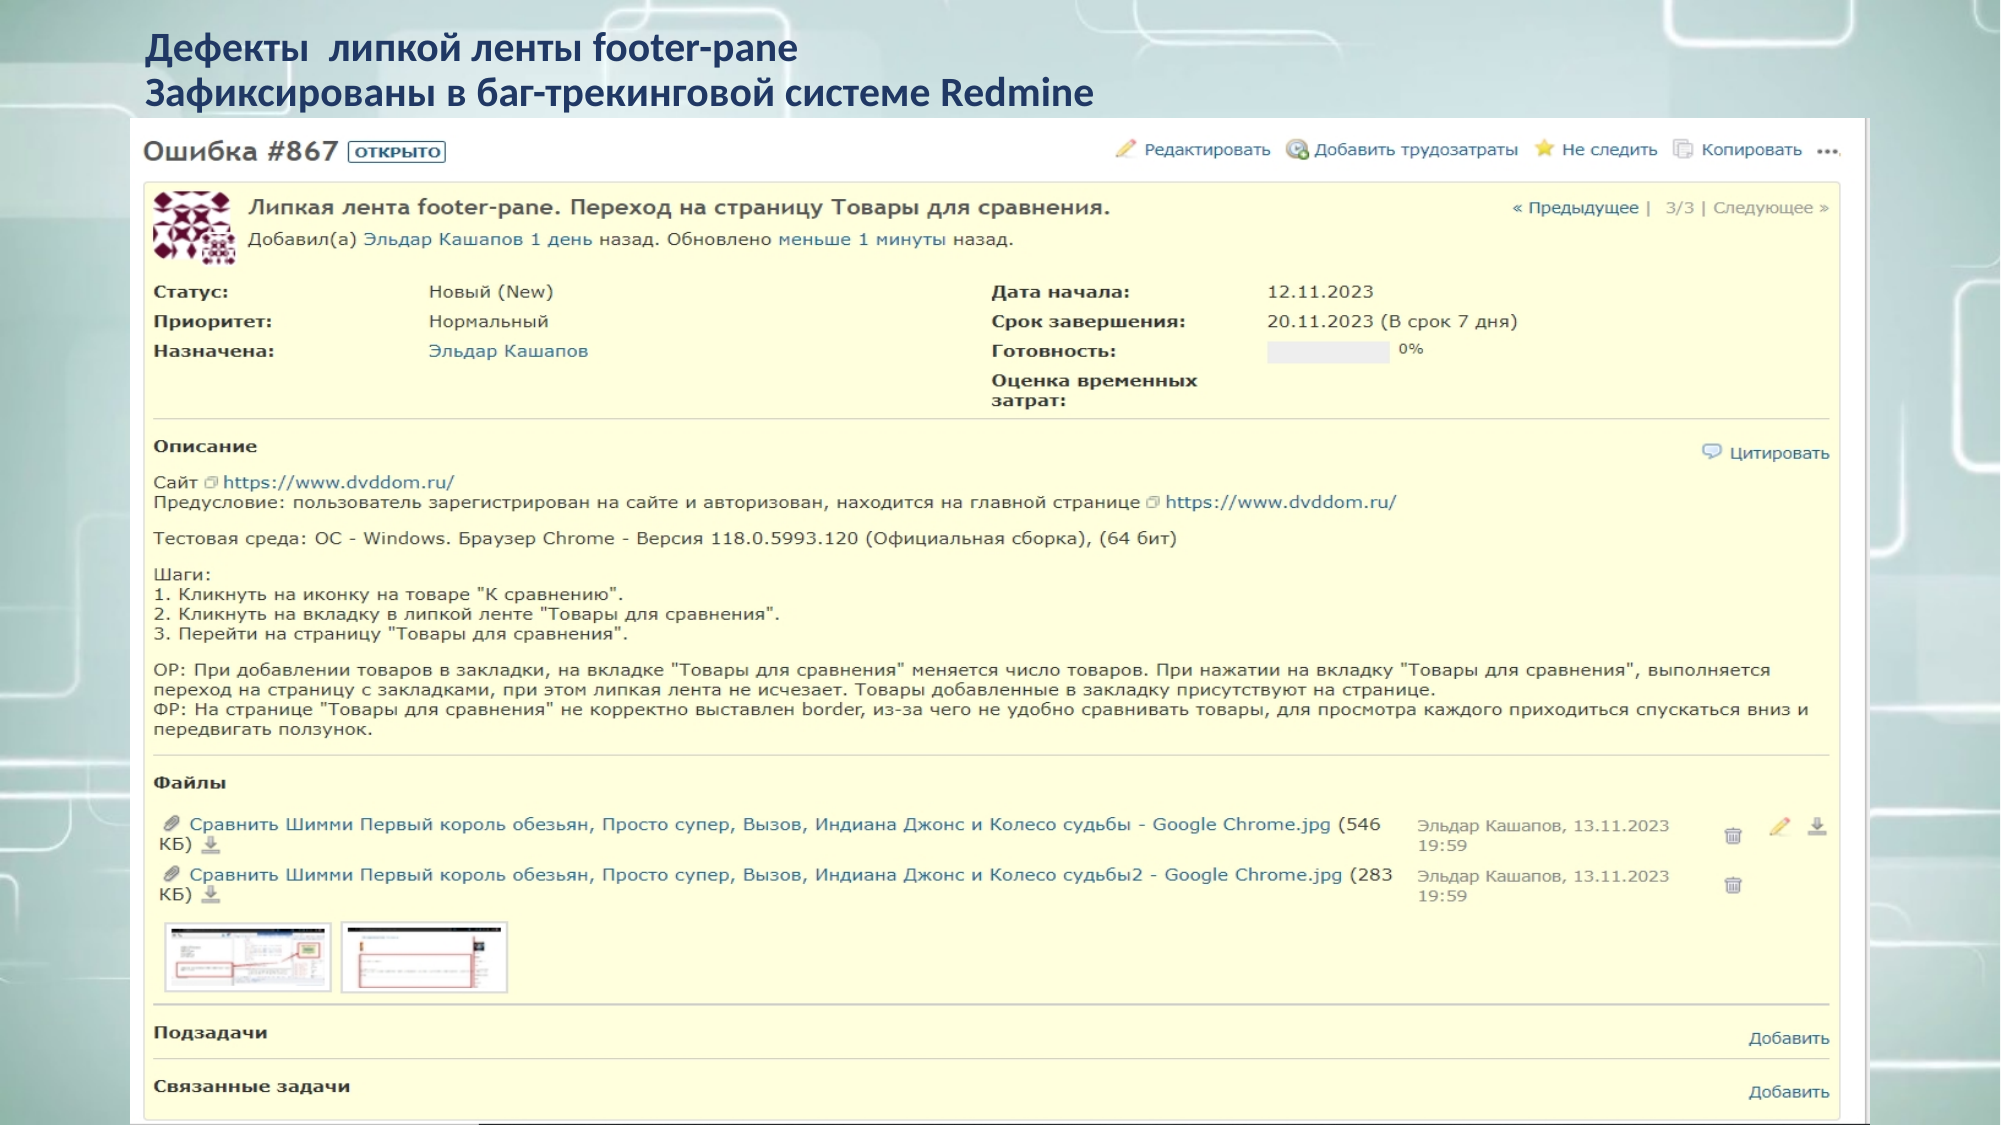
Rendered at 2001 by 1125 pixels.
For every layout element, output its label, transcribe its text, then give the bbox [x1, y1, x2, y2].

picture [0, 0, 2001, 1125]
text_box [20, 30, 1857, 121]
title Дефекты липкой ленты footer-pane Зафиксированы в баг-трекинговой системе Redmine [130, 25, 1967, 116]
